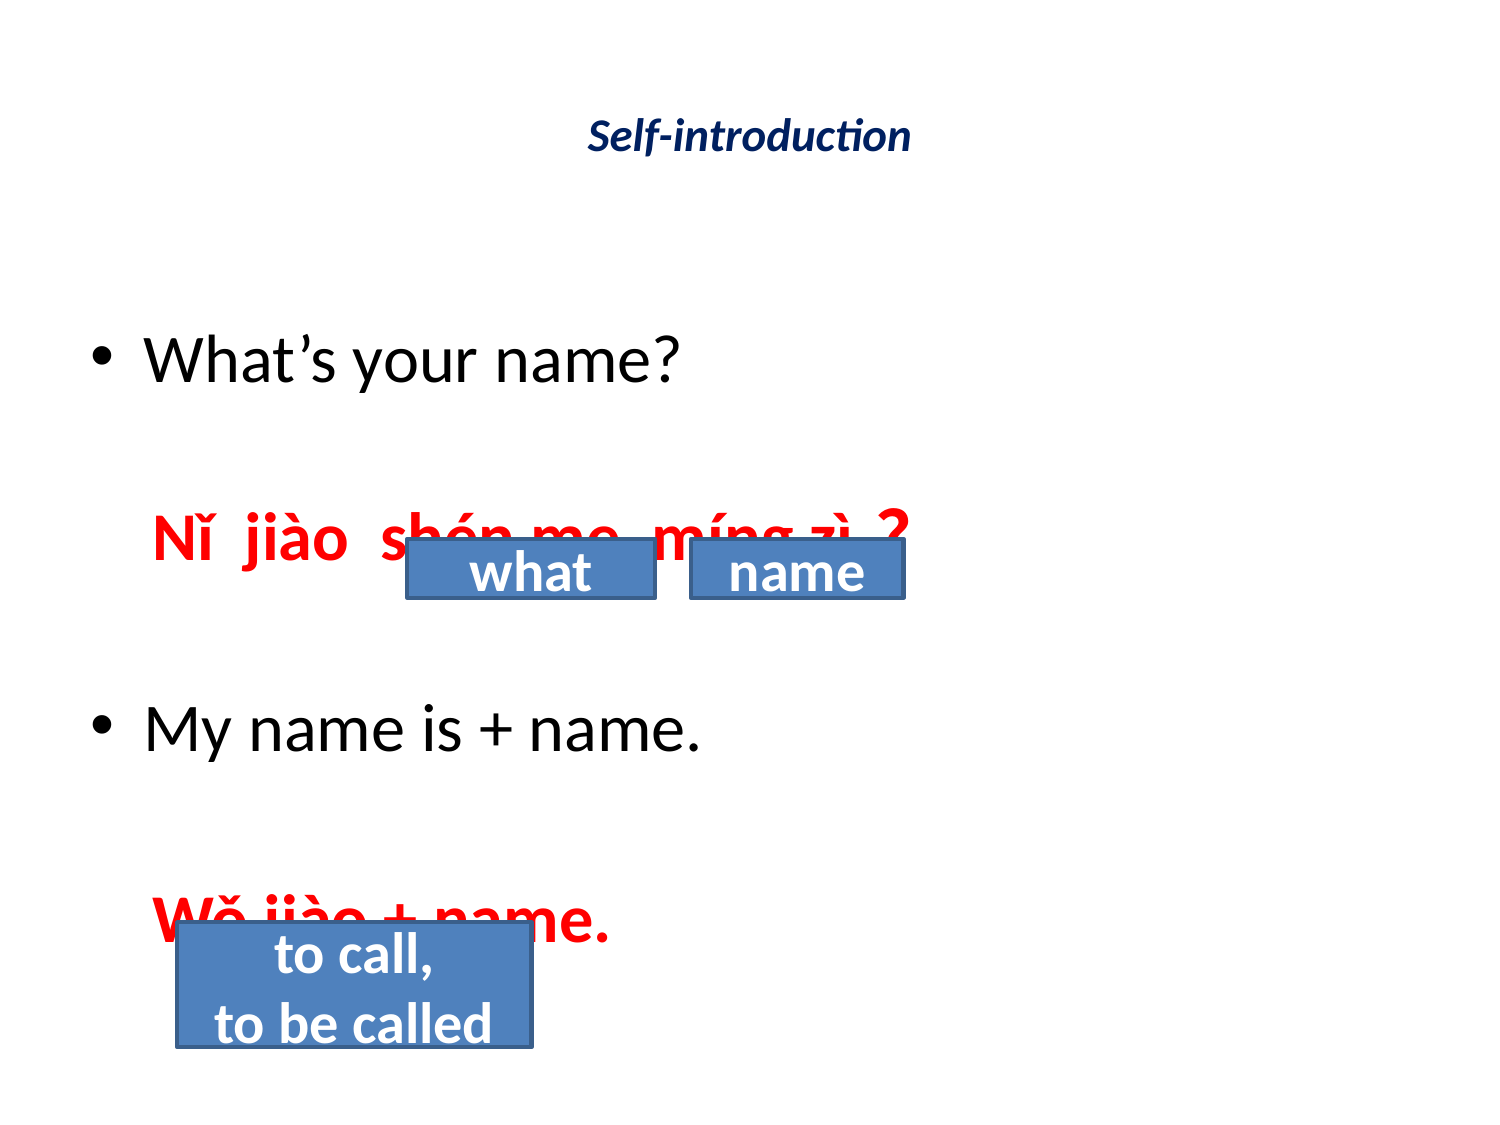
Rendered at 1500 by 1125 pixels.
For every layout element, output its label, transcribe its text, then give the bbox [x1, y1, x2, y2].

title Self-introduction [75, 45, 1425, 219]
text_box to call, to be called [175, 920, 534, 1049]
text_box what [405, 537, 657, 600]
list What’s your name? Nǐ jiào shén me míng zì ？ My name is + name. Wǒ jiào + name. [75, 219, 1425, 1083]
text_box name [689, 537, 906, 600]
